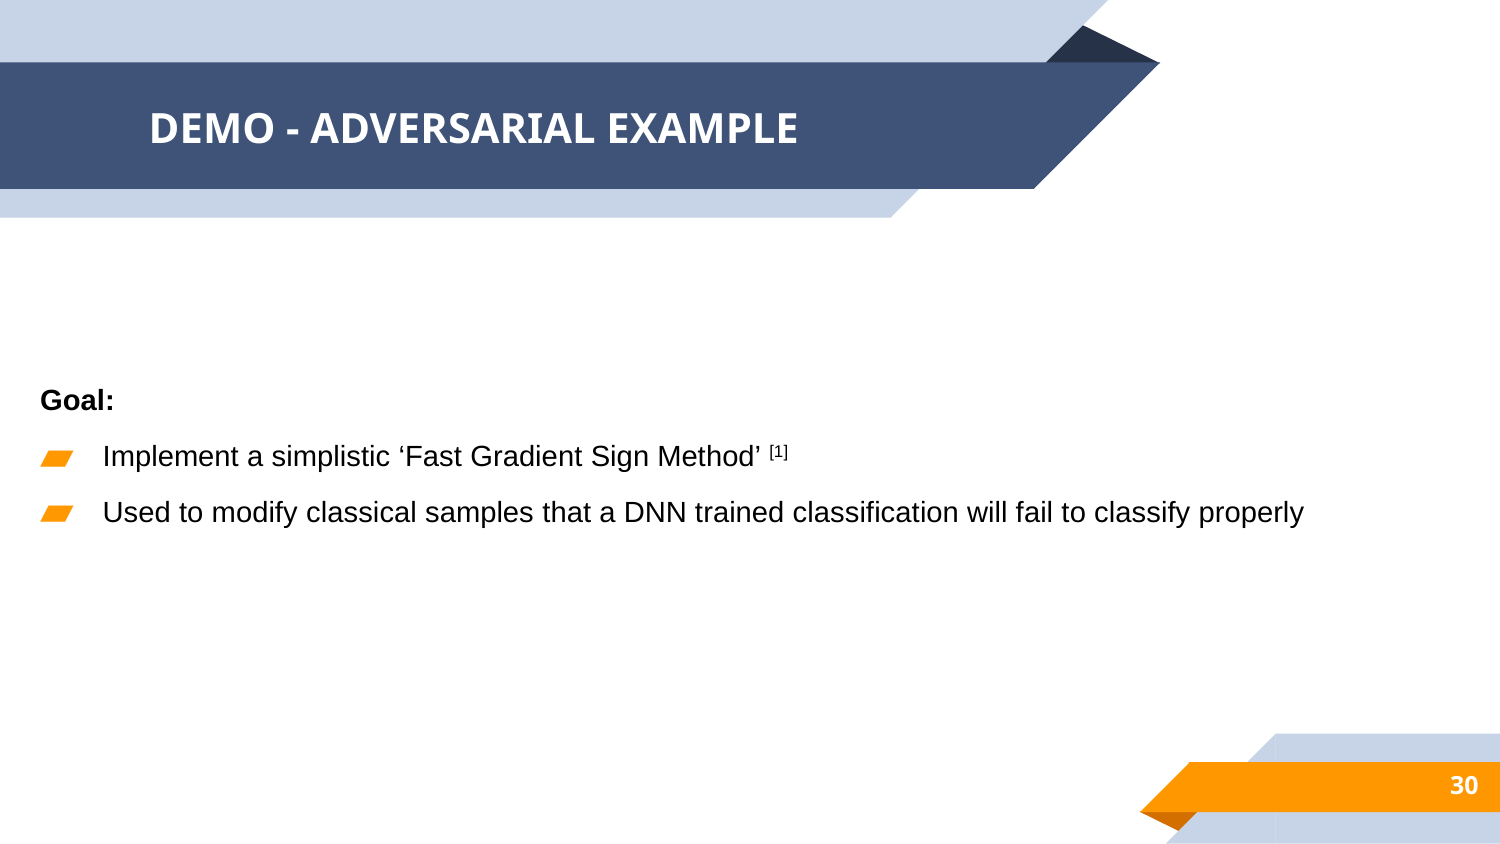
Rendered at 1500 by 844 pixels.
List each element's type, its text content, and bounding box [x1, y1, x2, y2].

slide_number 30 [1249, 761, 1494, 813]
title DEMO - ADVERSARIAL EXAMPLE [133, 64, 997, 190]
text_box Goal: Implement a simplistic ‘Fast Gradient Sign Method’ [1] Used to modify classical samples that a DNN trained classification will fail to classify properly [12, 260, 1500, 761]
